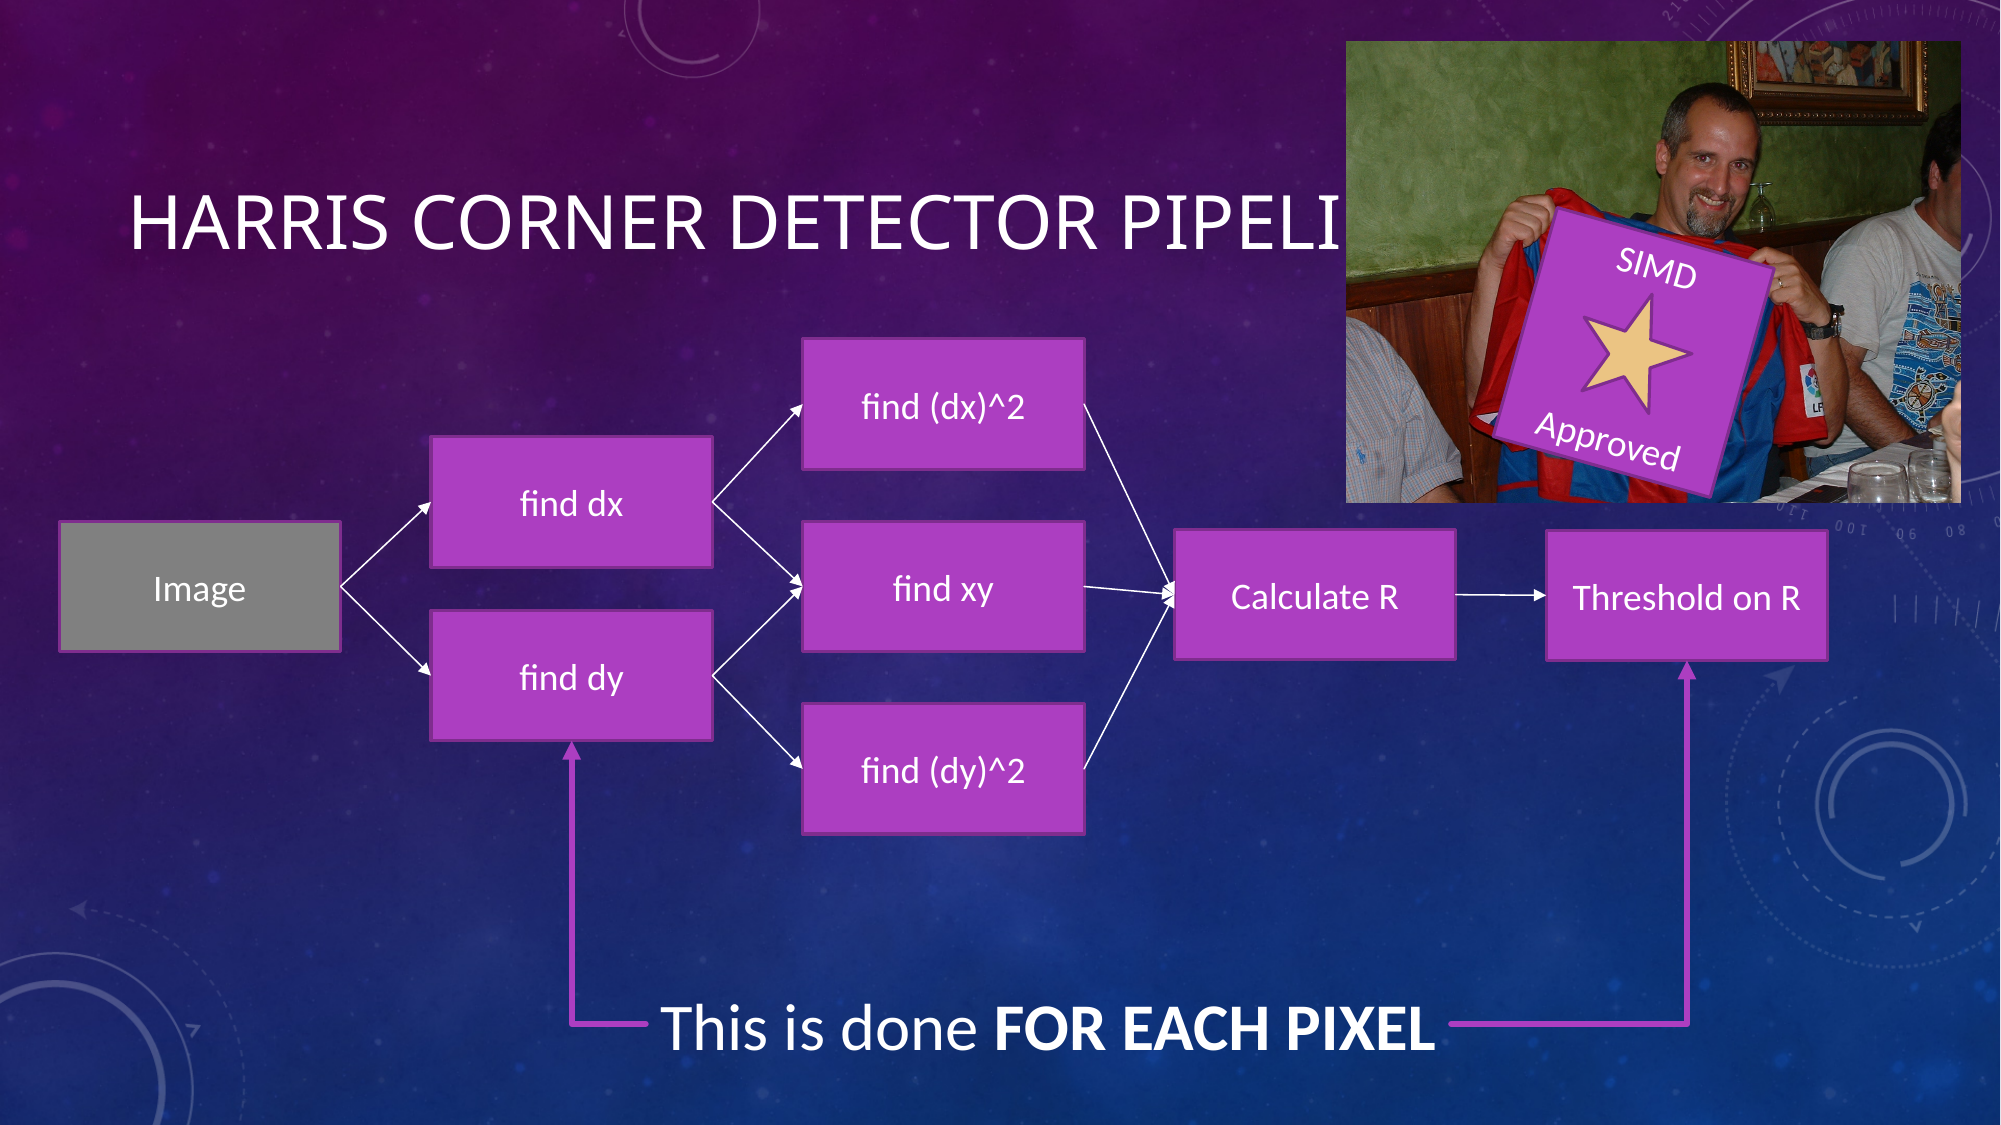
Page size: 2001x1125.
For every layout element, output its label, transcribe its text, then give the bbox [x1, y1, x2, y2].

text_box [1455, 660, 1688, 1025]
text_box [712, 501, 804, 586]
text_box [340, 501, 432, 586]
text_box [571, 740, 642, 1025]
text_box find dx [429, 435, 706, 569]
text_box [712, 403, 804, 501]
text_box Calculate R [1181, 528, 1457, 661]
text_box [340, 586, 432, 676]
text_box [1083, 594, 1175, 770]
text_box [712, 586, 804, 675]
text_box Image [58, 520, 334, 653]
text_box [1083, 403, 1175, 586]
text_box find (dy)^2 [801, 702, 1086, 836]
text_box This is done FOR EACH PIXEL [645, 976, 1452, 1072]
text_box find (dx)^2 [801, 337, 1086, 471]
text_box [1346, 41, 1961, 503]
text_box find dy [429, 609, 706, 742]
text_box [1083, 586, 1175, 594]
title Harris Corner Detector Pipeline [112, 99, 1340, 339]
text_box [712, 675, 804, 770]
text_box find xy [807, 520, 1078, 653]
picture [0, 0, 2001, 1125]
text_box Threshold on R [1545, 529, 1829, 662]
